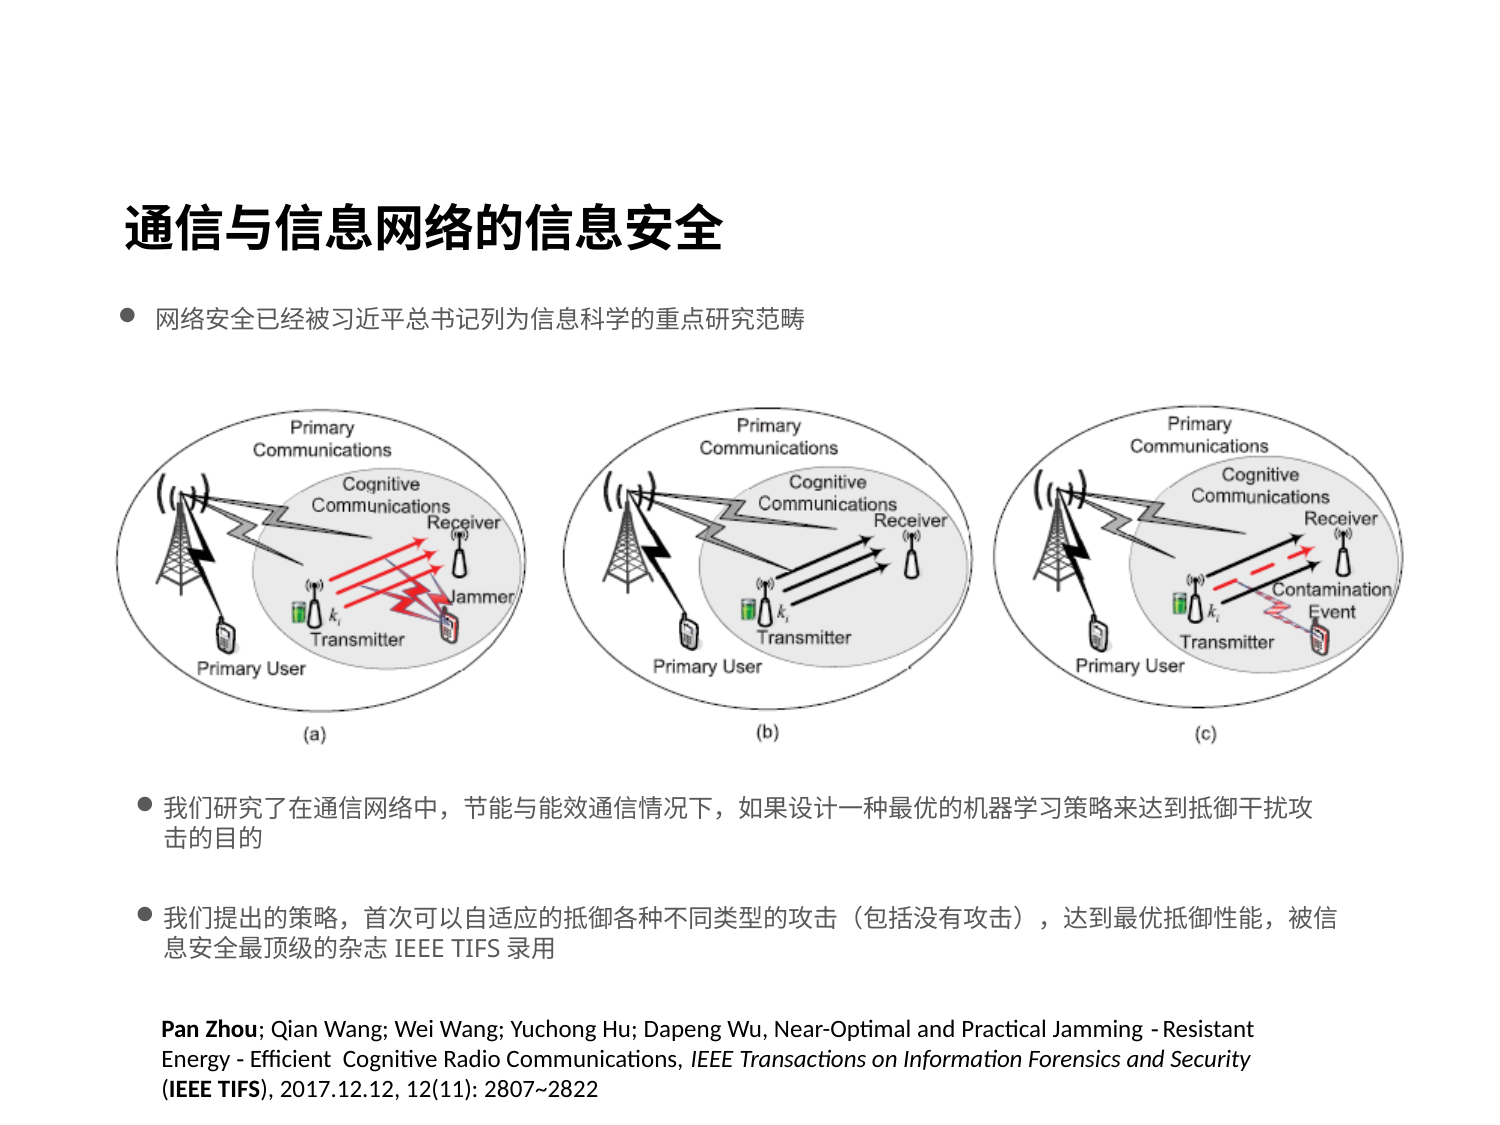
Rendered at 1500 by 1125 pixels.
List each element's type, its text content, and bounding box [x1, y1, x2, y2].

picture [91, 370, 1445, 768]
text_box 我们提出的策略，首次可以自适应的抵御各种不同类型的攻击（包括没有攻击），达到最优抵御性能，被信息安全最顶级的杂志IEEE TIFS录用 [120, 895, 1364, 970]
text_box 通信与信息网络的信息安全 [109, 176, 740, 264]
text_box 我们研究了在通信网络中，节能与能效通信情况下，如果设计一种最优的机器学习策略来达到抵御干扰攻击的目的 [120, 785, 1344, 861]
list 网络安全已经被习近平总书记列为信息科学的重点研究范畴 [103, 299, 1397, 370]
text_box Pan Zhou; Qian Wang; Wei Wang; Yuchong Hu; Dapeng Wu, Near-Optimal and Practical Jamming ‐ Resistant Energy ‐ Efficient Cognitive Radio Communications, IEEE Transactions on Information Forensics and Security (IEEE TIFS), 2017.12.12, 12(11): 2807~2822 [146, 1004, 1312, 1110]
